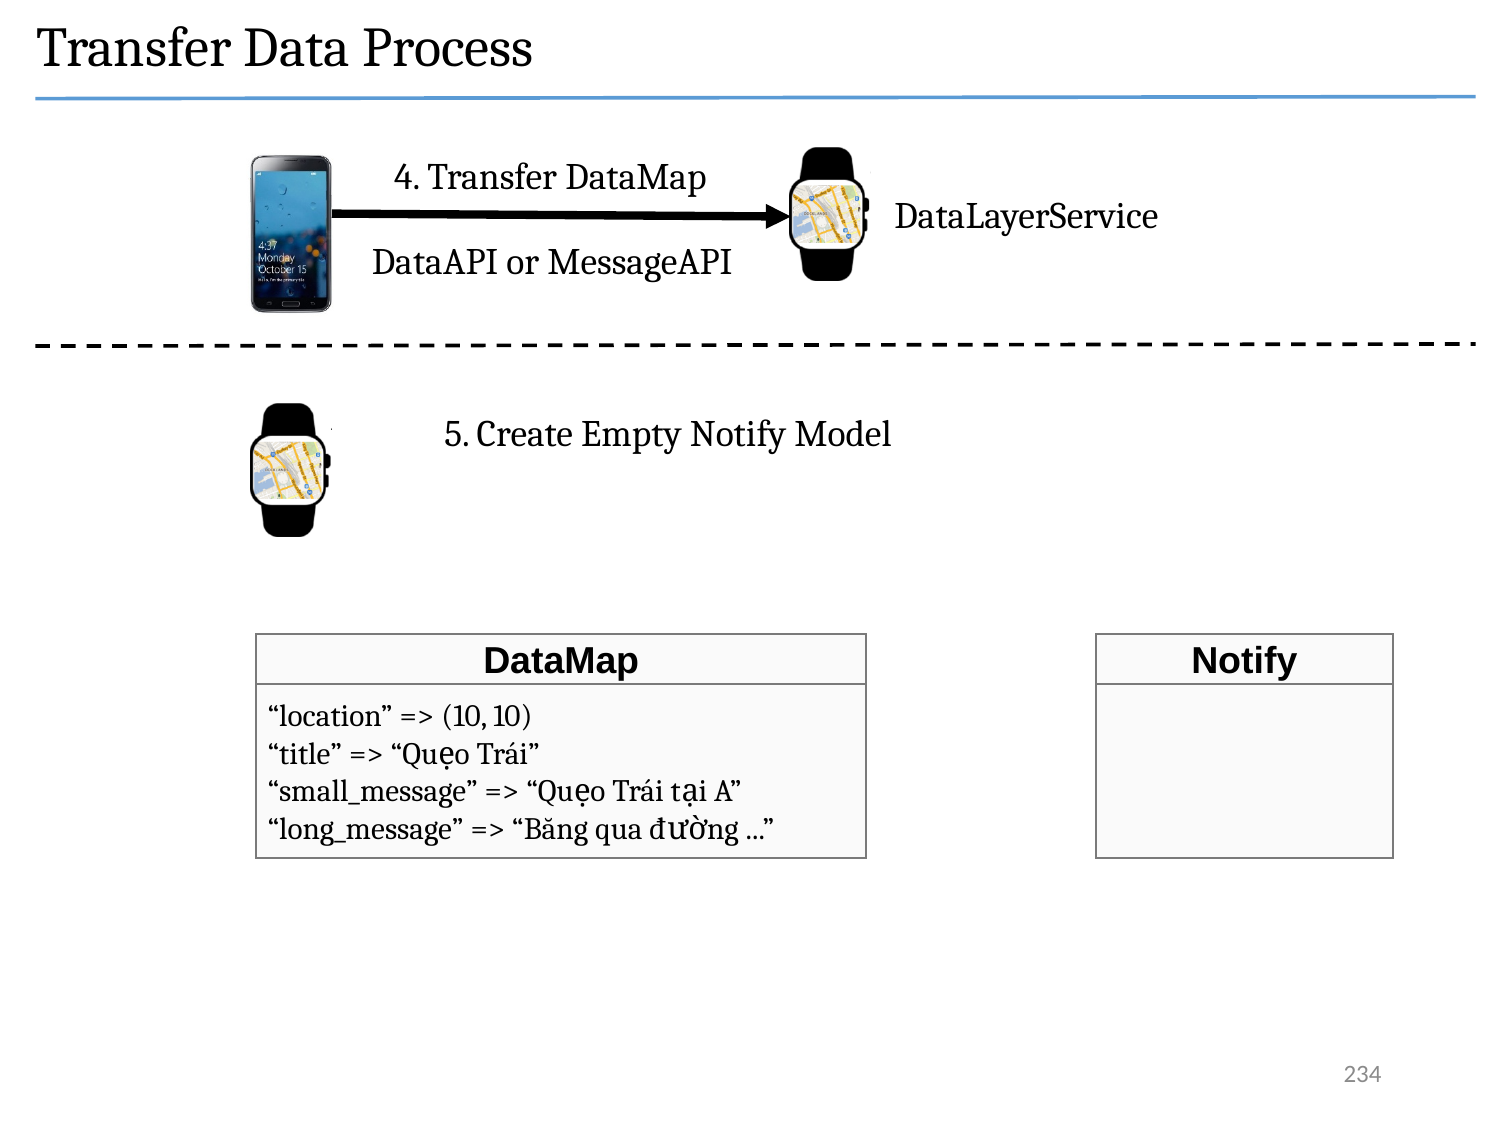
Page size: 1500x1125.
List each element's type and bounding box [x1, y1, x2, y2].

text_box [256, 633, 867, 858]
picture [777, 138, 871, 296]
picture [239, 394, 332, 552]
title [21, 0, 1316, 97]
text_box [1095, 633, 1393, 858]
picture [202, 147, 372, 317]
slide_number [1059, 1042, 1397, 1103]
text_box [379, 144, 723, 205]
text_box [331, 213, 791, 217]
text_box [372, 229, 749, 290]
text_box [429, 401, 908, 462]
text_box [879, 183, 1174, 244]
